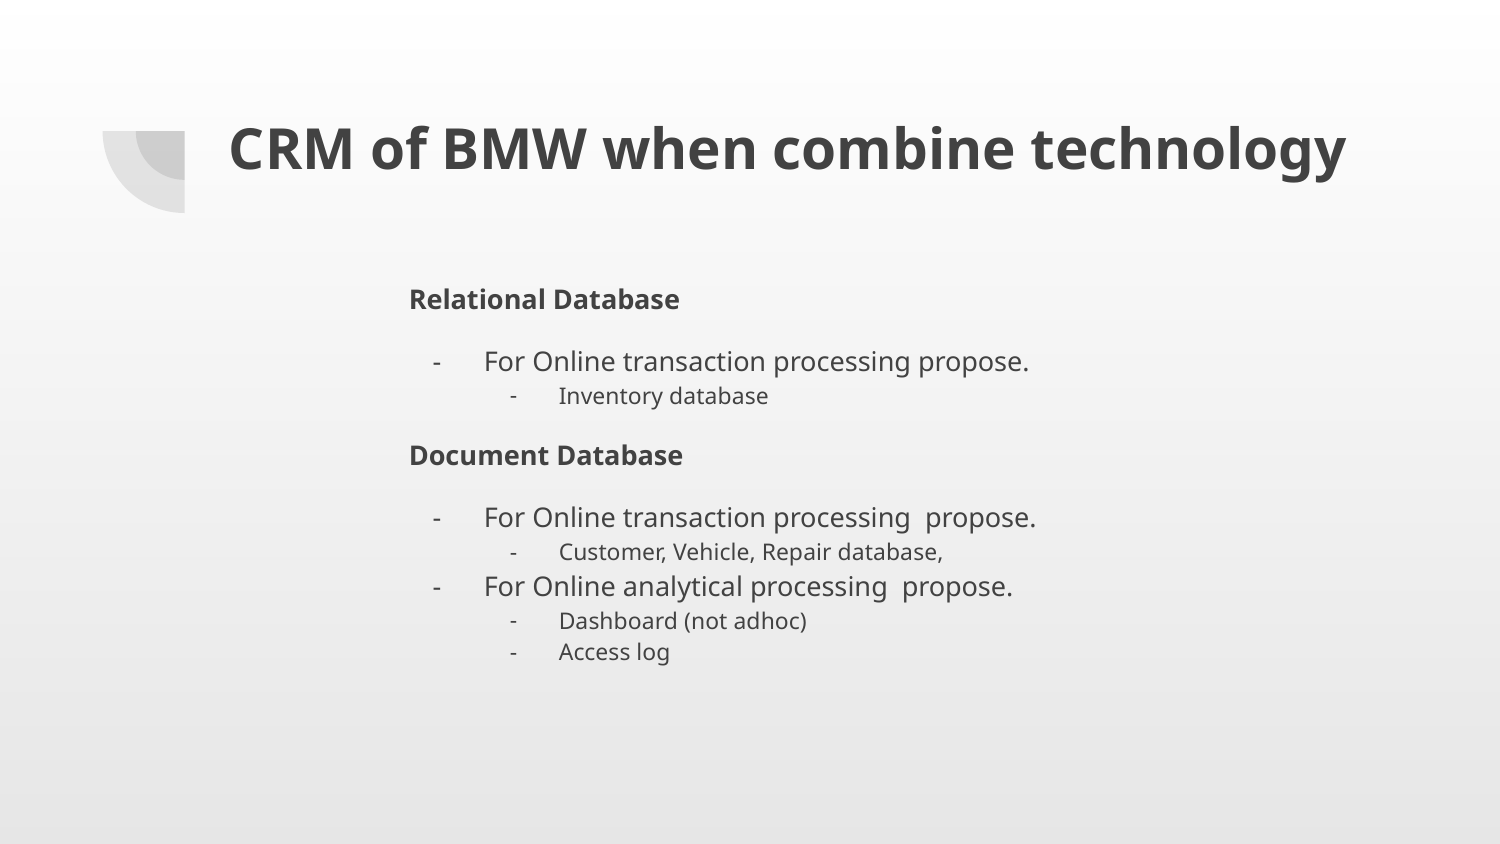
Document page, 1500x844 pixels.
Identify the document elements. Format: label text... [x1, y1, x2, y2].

title CRM of BMW when combine technology [213, 98, 1368, 263]
list Relational Database For Online transaction processing propose. Inventory database Document Database For Online transaction processing propose. Customer, Vehicle, Repair database, For Online analytical processing propose. Dashboard (not adhoc) Access log [393, 262, 1411, 787]
